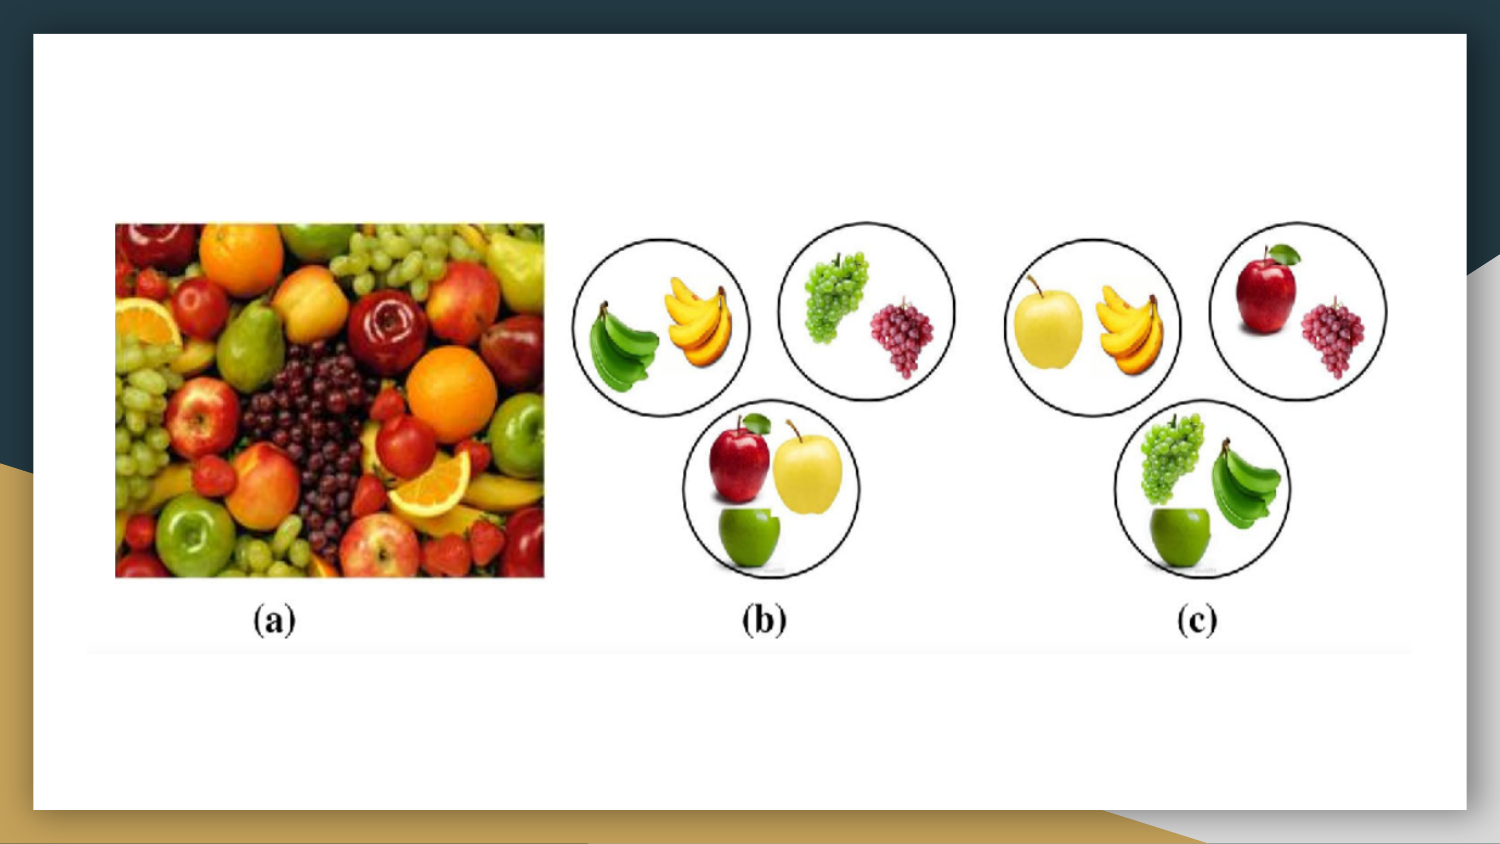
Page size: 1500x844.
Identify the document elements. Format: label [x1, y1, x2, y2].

picture [87, 190, 1413, 654]
